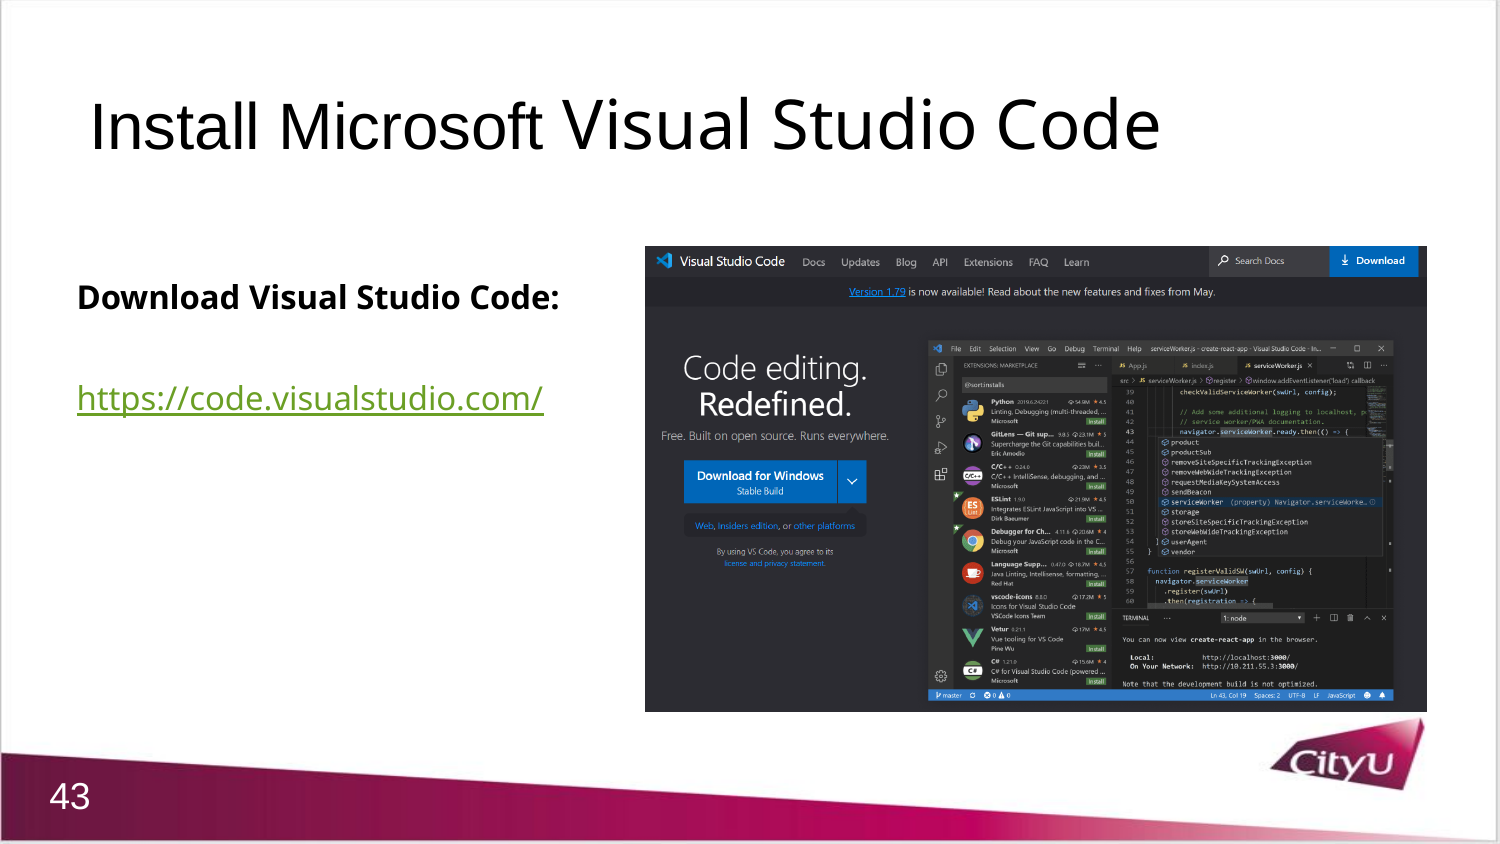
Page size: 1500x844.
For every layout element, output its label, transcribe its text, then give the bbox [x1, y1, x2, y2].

picture [0, 0, 1500, 844]
title Install Microsoft Visual Studio Code [74, 65, 1446, 160]
text_box Download Visual Studio Code: https://code.visualstudio.com/ [46, 246, 642, 479]
slide_number 43 [1402, 732, 1493, 798]
text_box 43 [15, 762, 106, 827]
